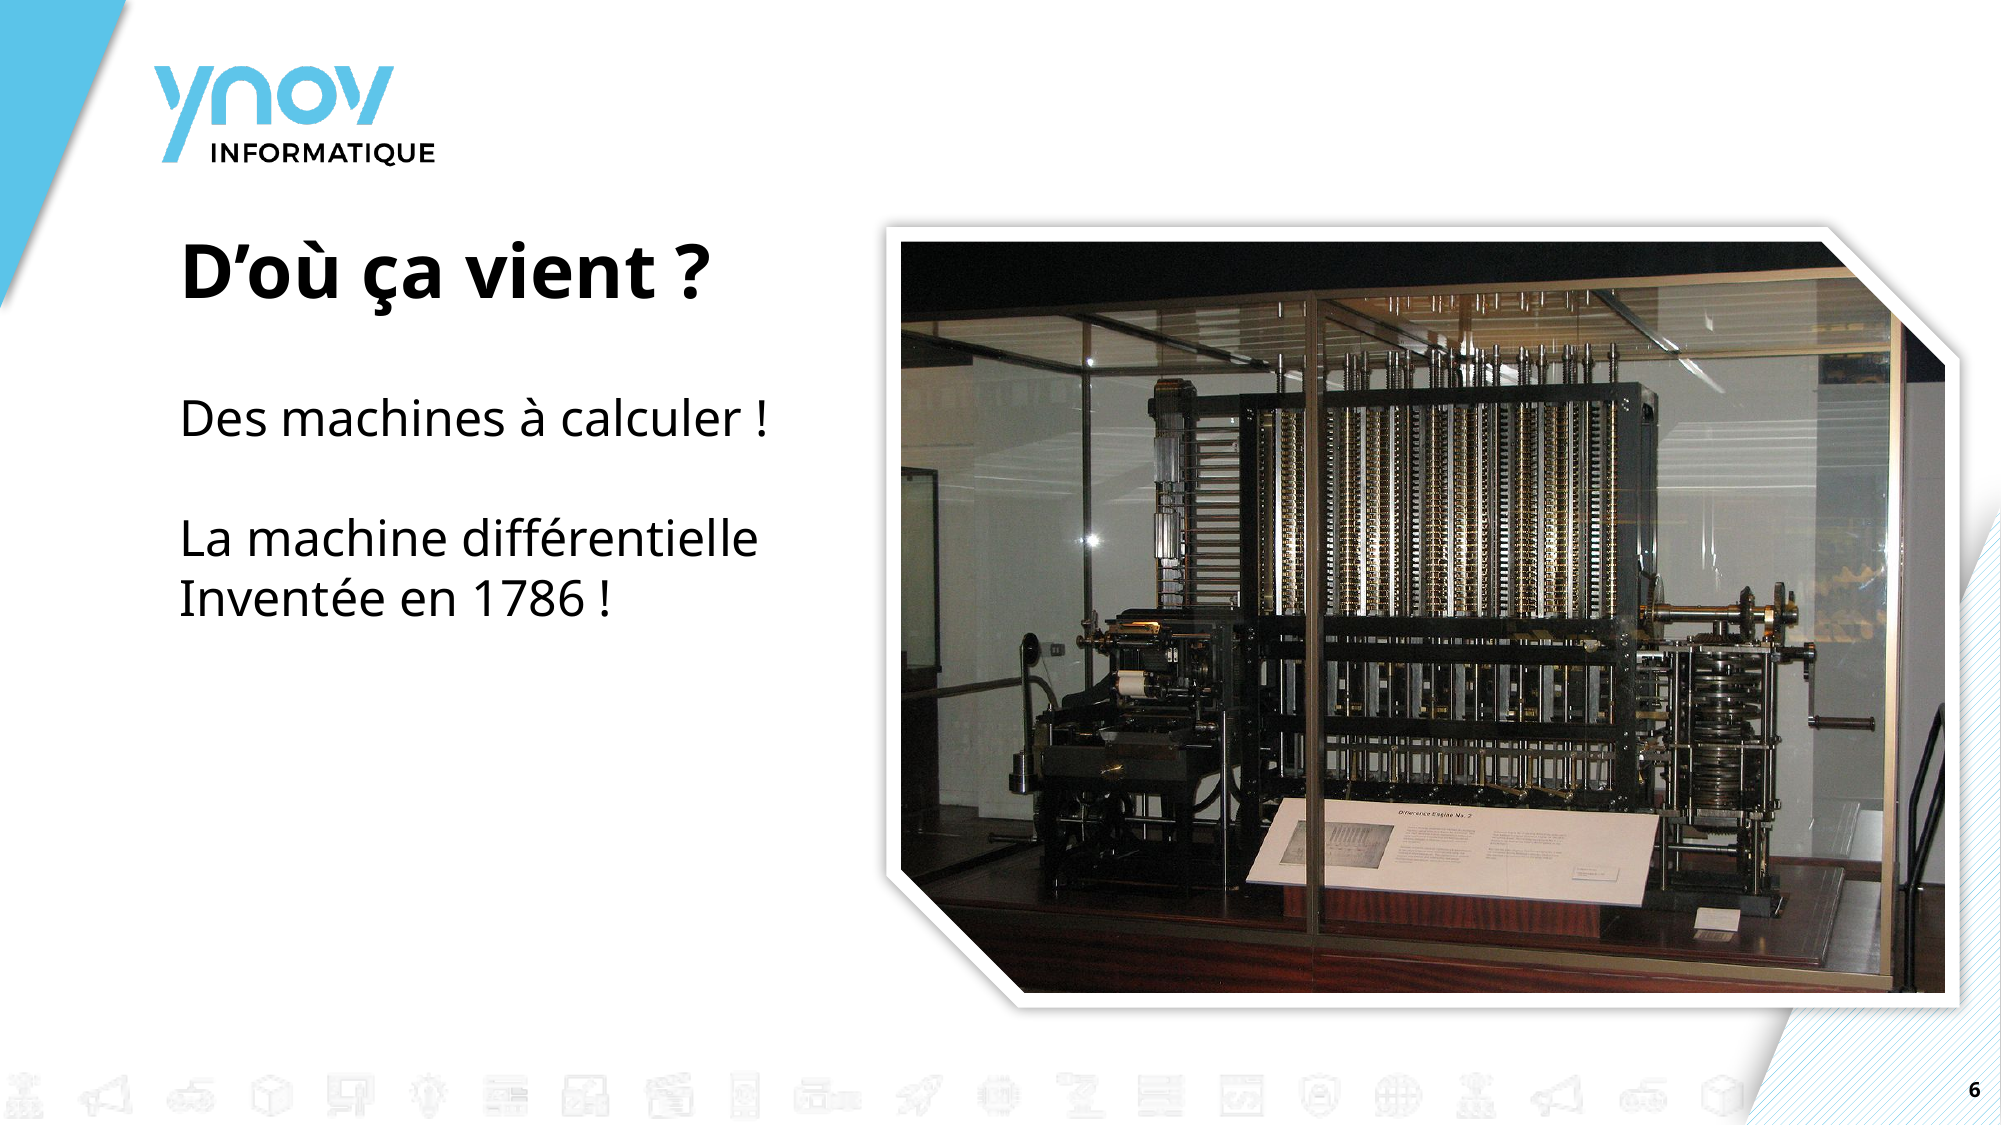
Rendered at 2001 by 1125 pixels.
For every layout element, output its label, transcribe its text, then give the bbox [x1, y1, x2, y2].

picture [136, 48, 452, 207]
text_box Des machines à calculer ! La machine différentielle Inventée en 1786 ! [164, 378, 1864, 1024]
text_box D’où ça vient ? [164, 207, 1864, 342]
text_box [893, 234, 1953, 1001]
